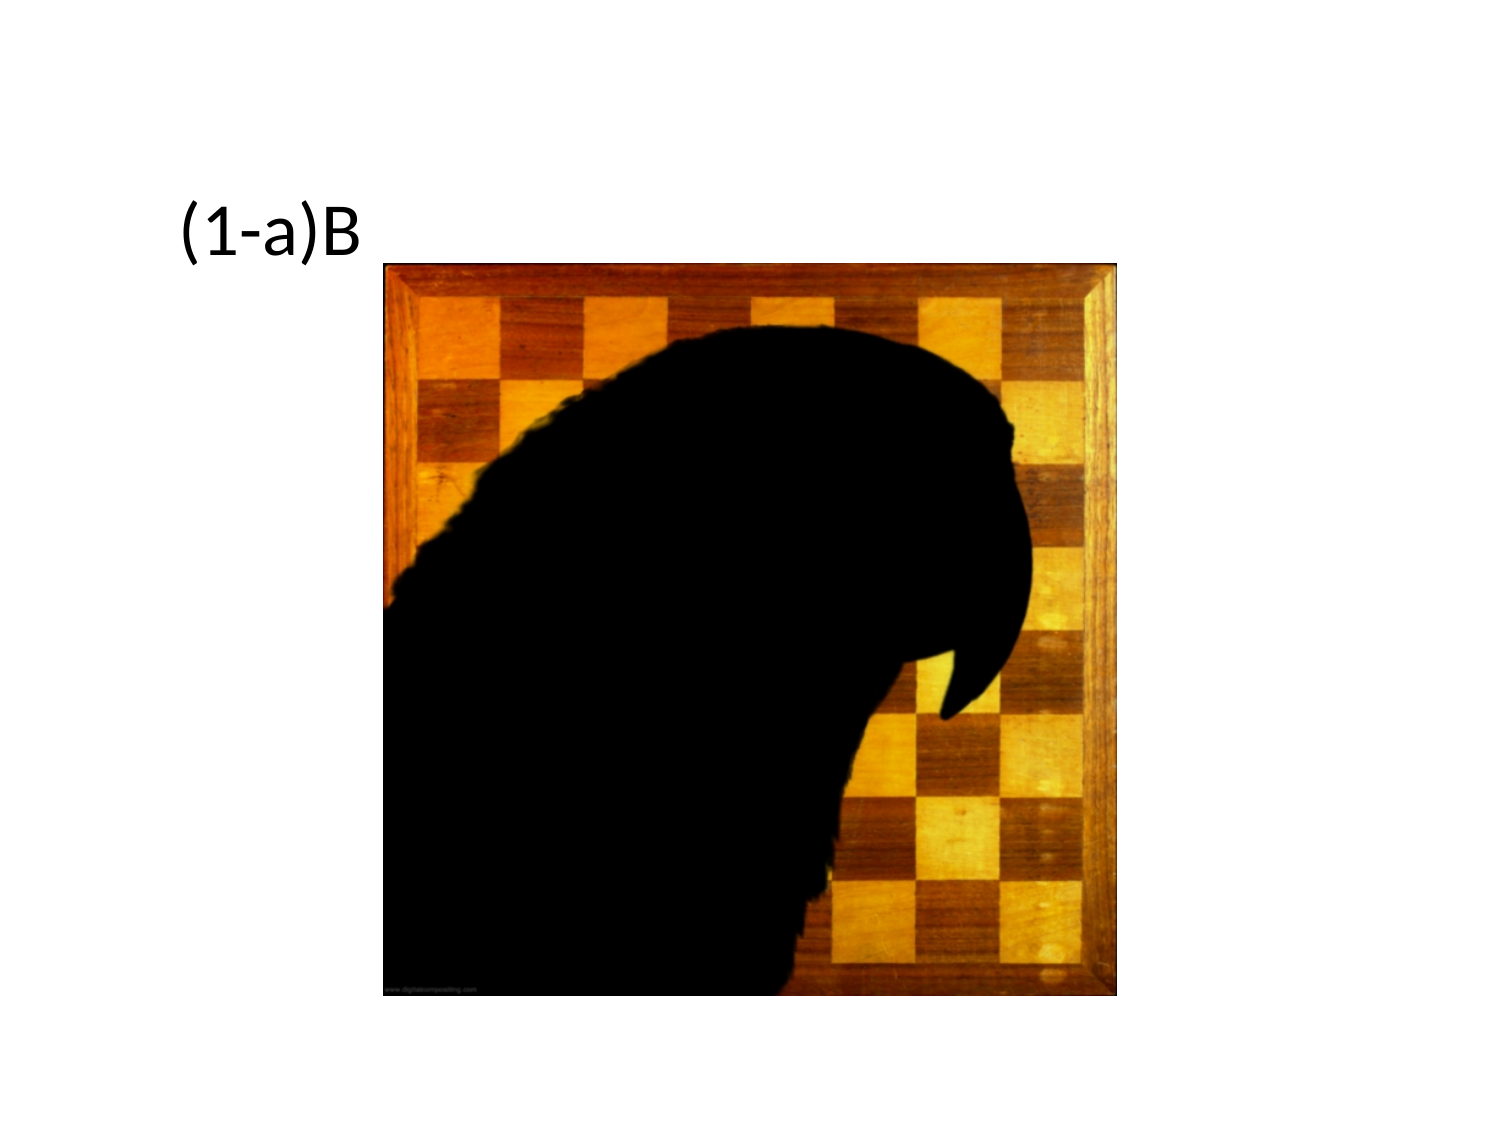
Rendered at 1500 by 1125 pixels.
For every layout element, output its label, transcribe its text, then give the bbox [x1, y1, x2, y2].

title (1-a)B [163, 144, 1337, 306]
picture [383, 263, 1117, 996]
